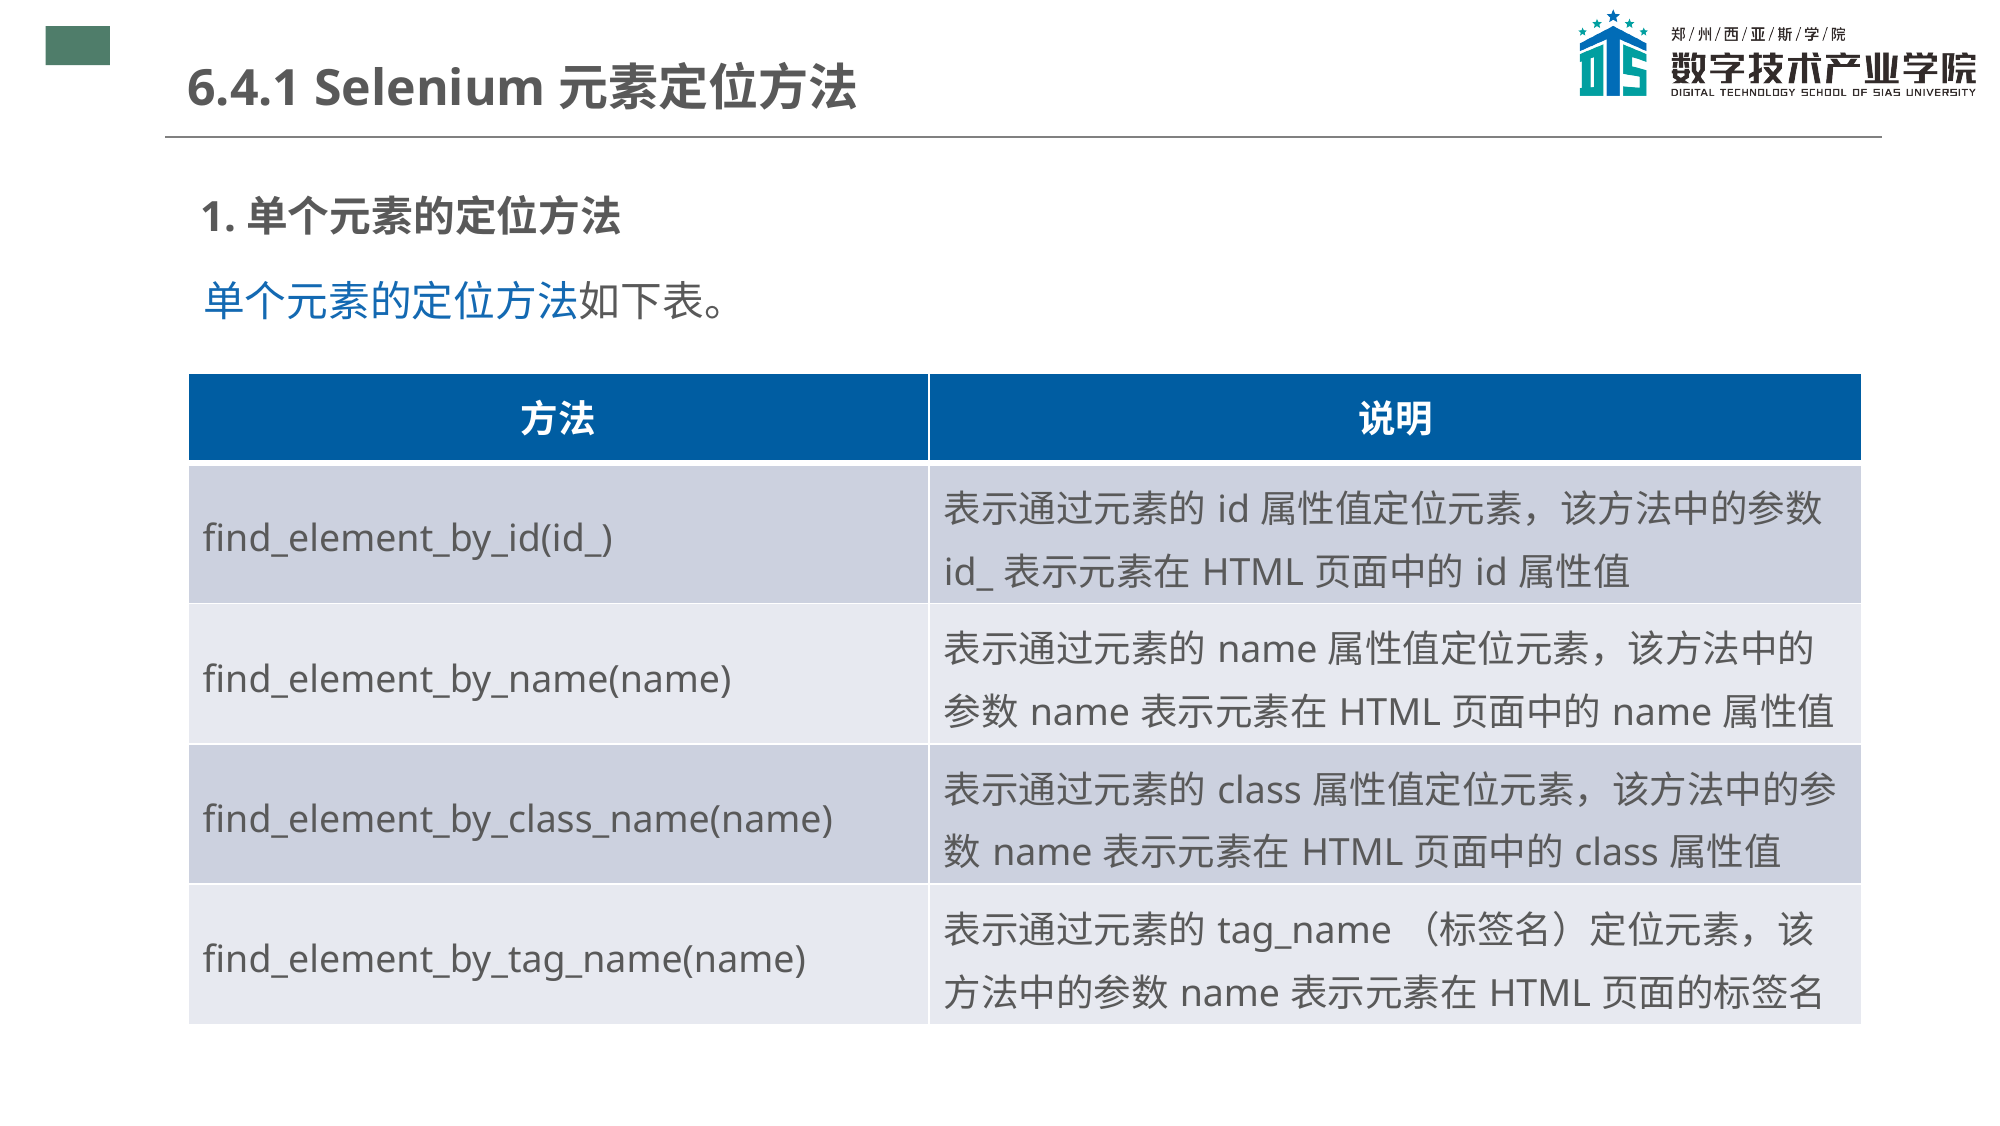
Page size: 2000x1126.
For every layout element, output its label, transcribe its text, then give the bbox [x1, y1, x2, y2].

picture [1578, 9, 1976, 96]
table_cell 表示通过元素的id属性值定位元素，该方法中的参数id_表示元素在HTML页面中的id属性值 [930, 466, 1861, 603]
table_cell find_element_by_name(name) [189, 604, 928, 743]
table_header 方法 [189, 374, 928, 460]
table_cell 表示通过元素的name属性值定位元素，该方法中的参数name表示元素在HTML页面中的name属性值 [930, 604, 1861, 743]
table_cell find_element_by_id(id_) [189, 466, 928, 603]
table_cell find_element_by_class_name(name) [189, 745, 928, 883]
table_cell 表示通过元素的class属性值定位元素，该方法中的参数name表示元素在HTML页面中的class属性值 [930, 745, 1861, 883]
table_cell find_element_by_tag_name(name) [189, 885, 928, 1024]
table_cell 表示通过元素的tag_name（标签名）定位元素，该方法中的参数name表示元素在HTML页面的标签名 [930, 885, 1861, 1024]
text_box 单个元素的定位方法如下表。 [188, 267, 761, 333]
text_box 6.4.1 Selenium元素定位方法 [187, 43, 882, 127]
table_header 说明 [930, 374, 1861, 460]
text_box 1.单个元素的定位方法 [185, 182, 637, 248]
